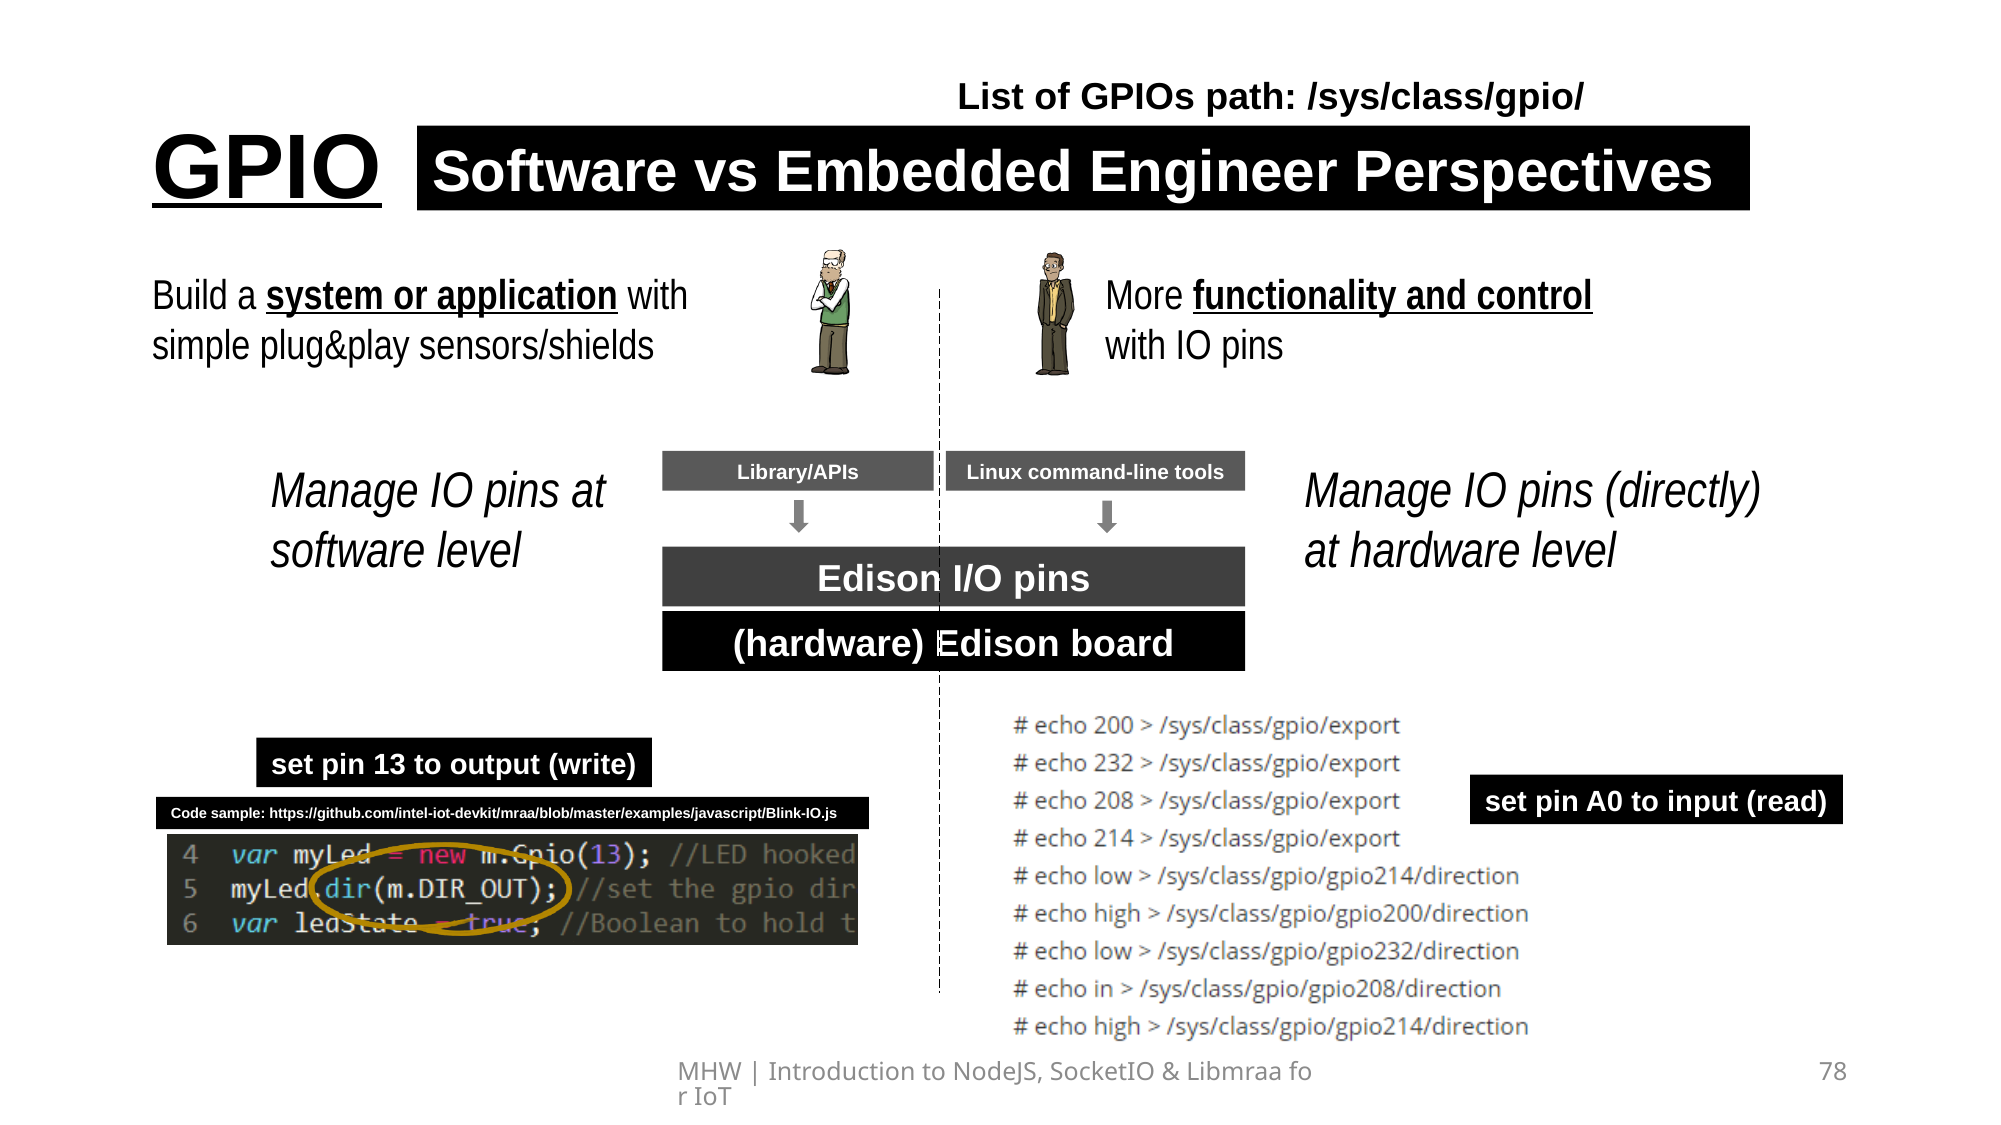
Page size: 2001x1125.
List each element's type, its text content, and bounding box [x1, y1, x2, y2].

picture [167, 829, 858, 946]
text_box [940, 450, 1246, 672]
picture [1028, 249, 1079, 379]
text_box set pin 13 to output (write) [256, 737, 652, 788]
picture [806, 244, 856, 378]
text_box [662, 450, 939, 672]
slide_number 78 [1412, 1042, 1863, 1103]
text_box Software vs Embedded Engineer Perspectives [417, 125, 1750, 211]
text_box Manage IO pins (directly) at hardware level [1289, 450, 1782, 585]
text_box Build a system or application with simple plug&play sensors/shields [137, 260, 806, 376]
footer MHW | Introduction to NodeJS, SocketIO & Libmraa for IoT [662, 1042, 1338, 1103]
text_box More functionality and control with IO pins [1090, 260, 1674, 376]
title GPIO [137, 59, 1863, 278]
text_box Code sample: https://github.com/intel-iot-devkit/mraa/blob/master/examples/javascript/Blink-IO.js [156, 796, 869, 830]
text_box List of GPIOs path: /sys/class/gpio/ [942, 64, 1601, 125]
text_box Manage IO pins at software level [255, 450, 662, 585]
text_box set pin A0 to input (read) [1559, 774, 1843, 825]
picture [997, 704, 1559, 1049]
